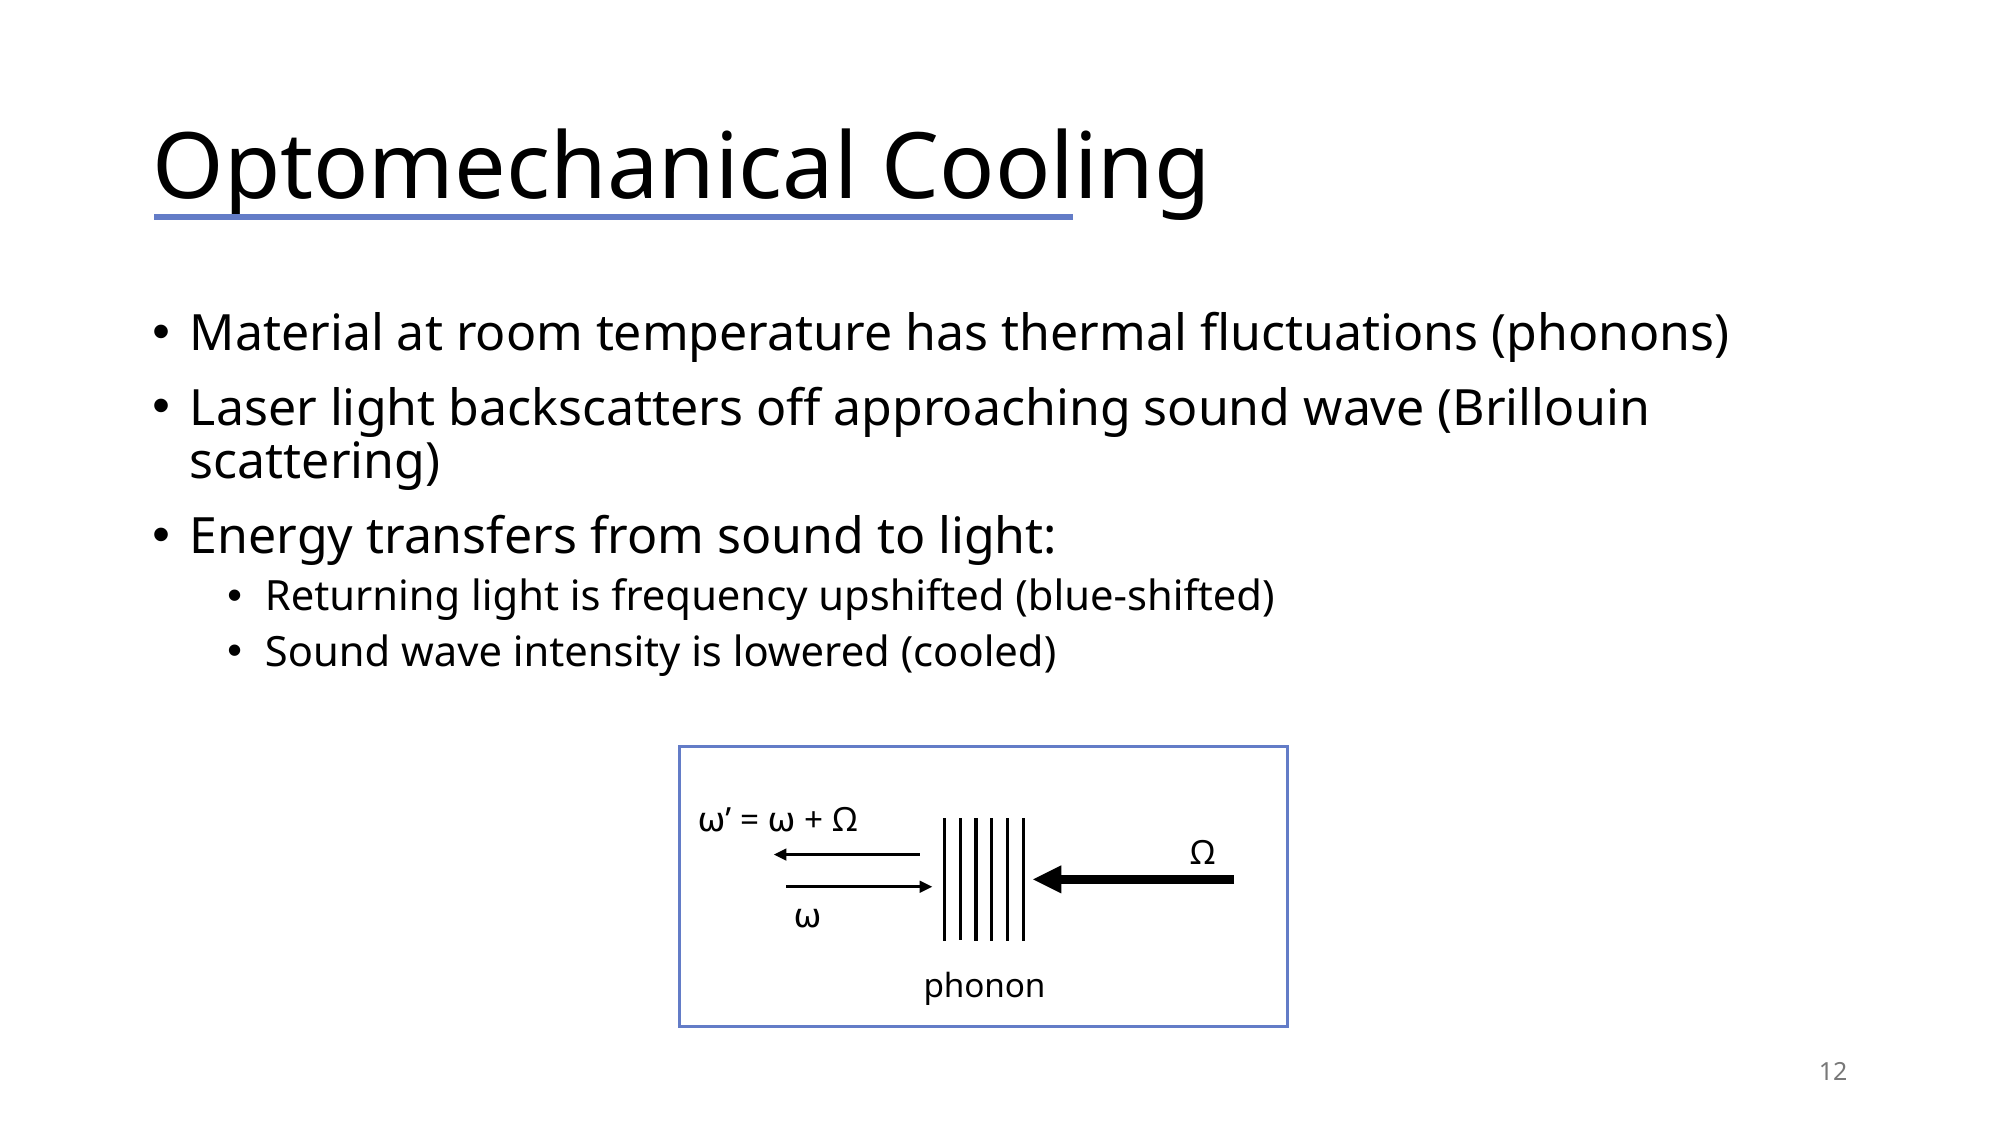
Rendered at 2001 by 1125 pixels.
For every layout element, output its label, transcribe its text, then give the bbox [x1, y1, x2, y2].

list Material at room temperature has thermal fluctuations (phonons) Laser light backscatters off approaching sound wave (Brillouin scattering) Energy transfers from sound to light: Returning light is frequency upshifted (blue-shifted) Sound wave intensity is lowered (cooled) [137, 299, 1863, 1014]
text_box [678, 745, 1289, 1028]
title Optomechanical Cooling [137, 59, 1863, 278]
slide_number 11 [1412, 1042, 1863, 1103]
